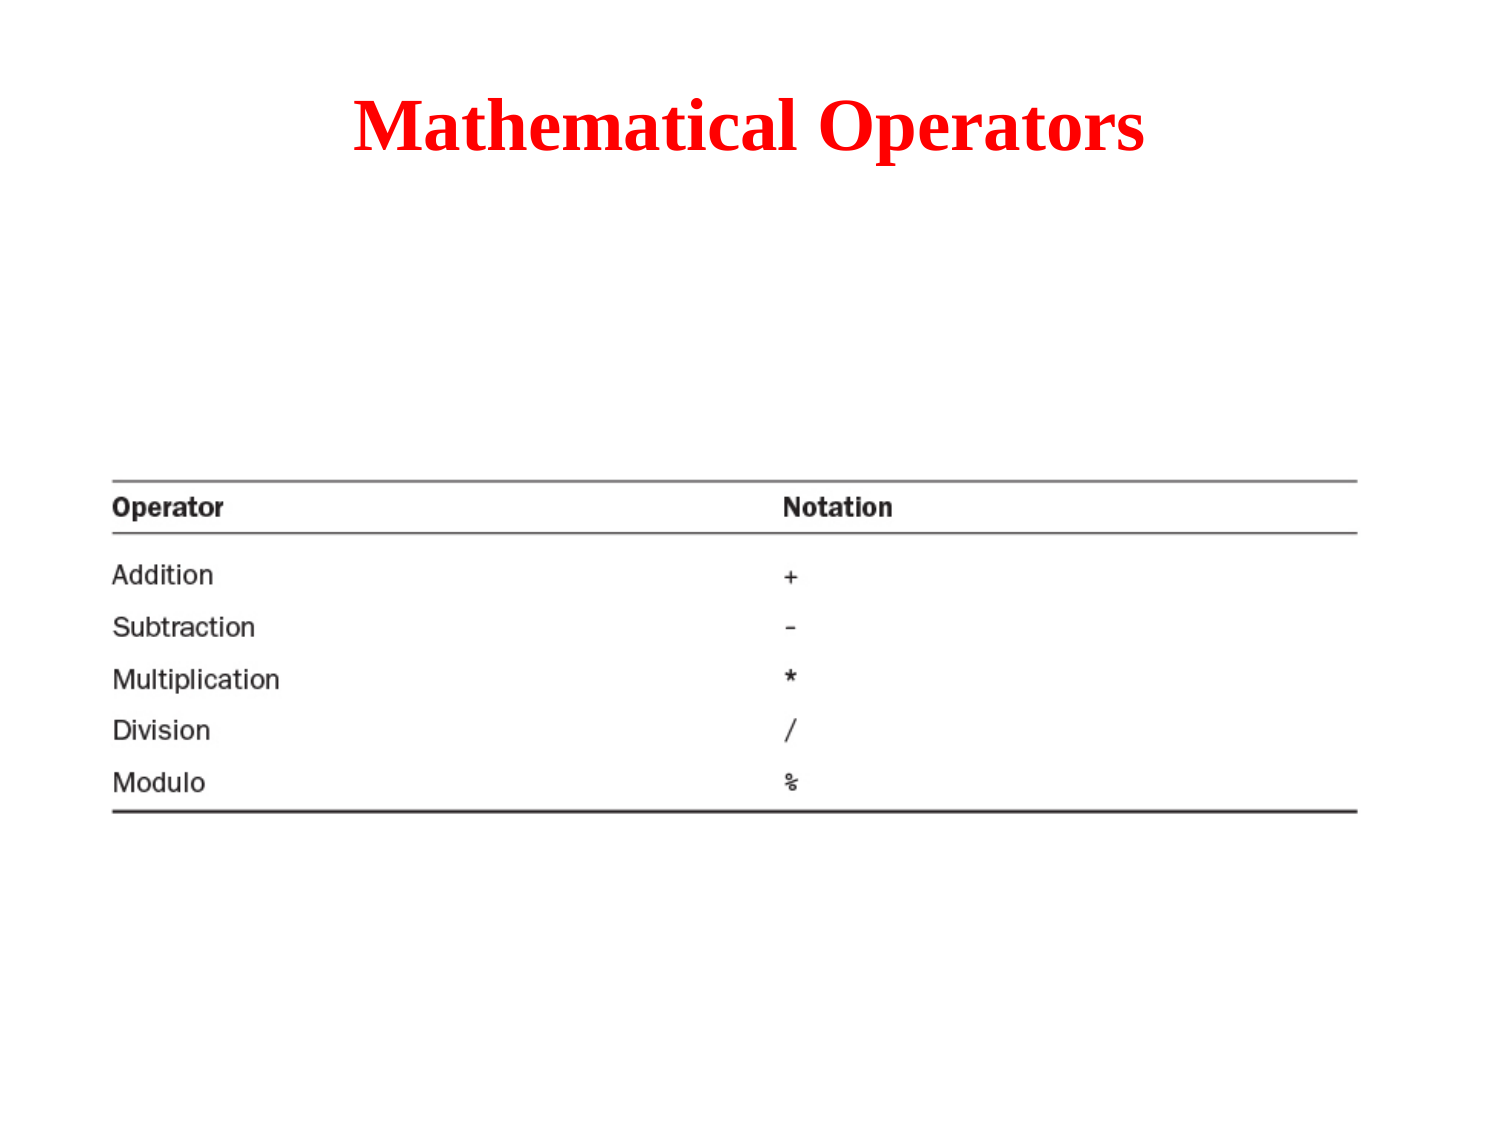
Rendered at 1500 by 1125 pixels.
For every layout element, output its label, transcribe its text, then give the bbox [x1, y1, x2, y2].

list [110, 252, 1362, 1041]
title Mathematical Operators [75, 45, 1425, 196]
